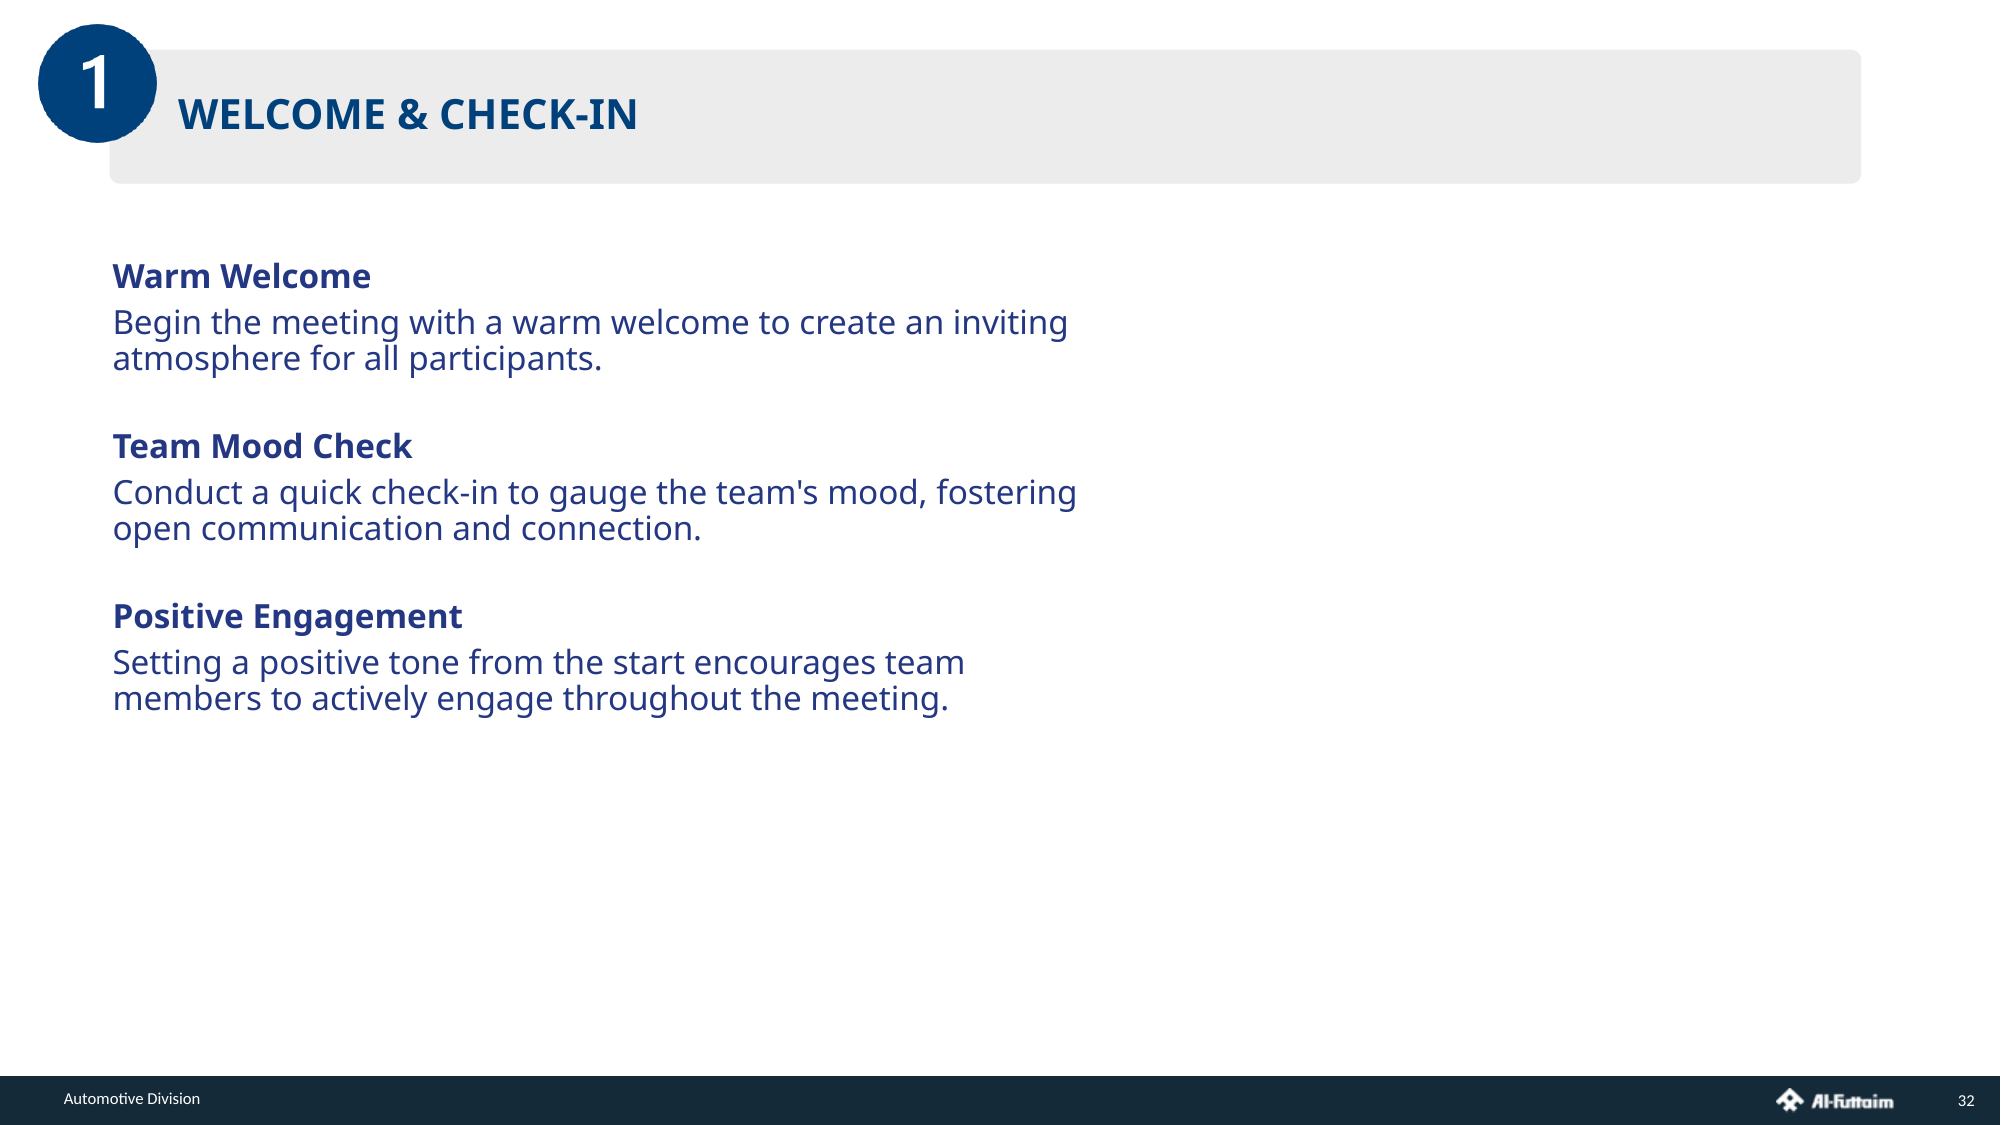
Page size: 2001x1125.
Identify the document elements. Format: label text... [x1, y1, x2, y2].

text_box [108, 48, 1863, 185]
picture [21, 7, 172, 159]
text_box Warm Welcome Begin the meeting with a warm welcome to create an inviting atmosphere for all participants. Team Mood Check Conduct a quick check-in to gauge the team's mood, fostering open communication and connection. Positive Engagement Setting a positive tone from the start encourages team members to actively engage throughout the meeting. [97, 251, 1109, 913]
text_box WELCOME & CHECK-IN [172, 83, 882, 144]
